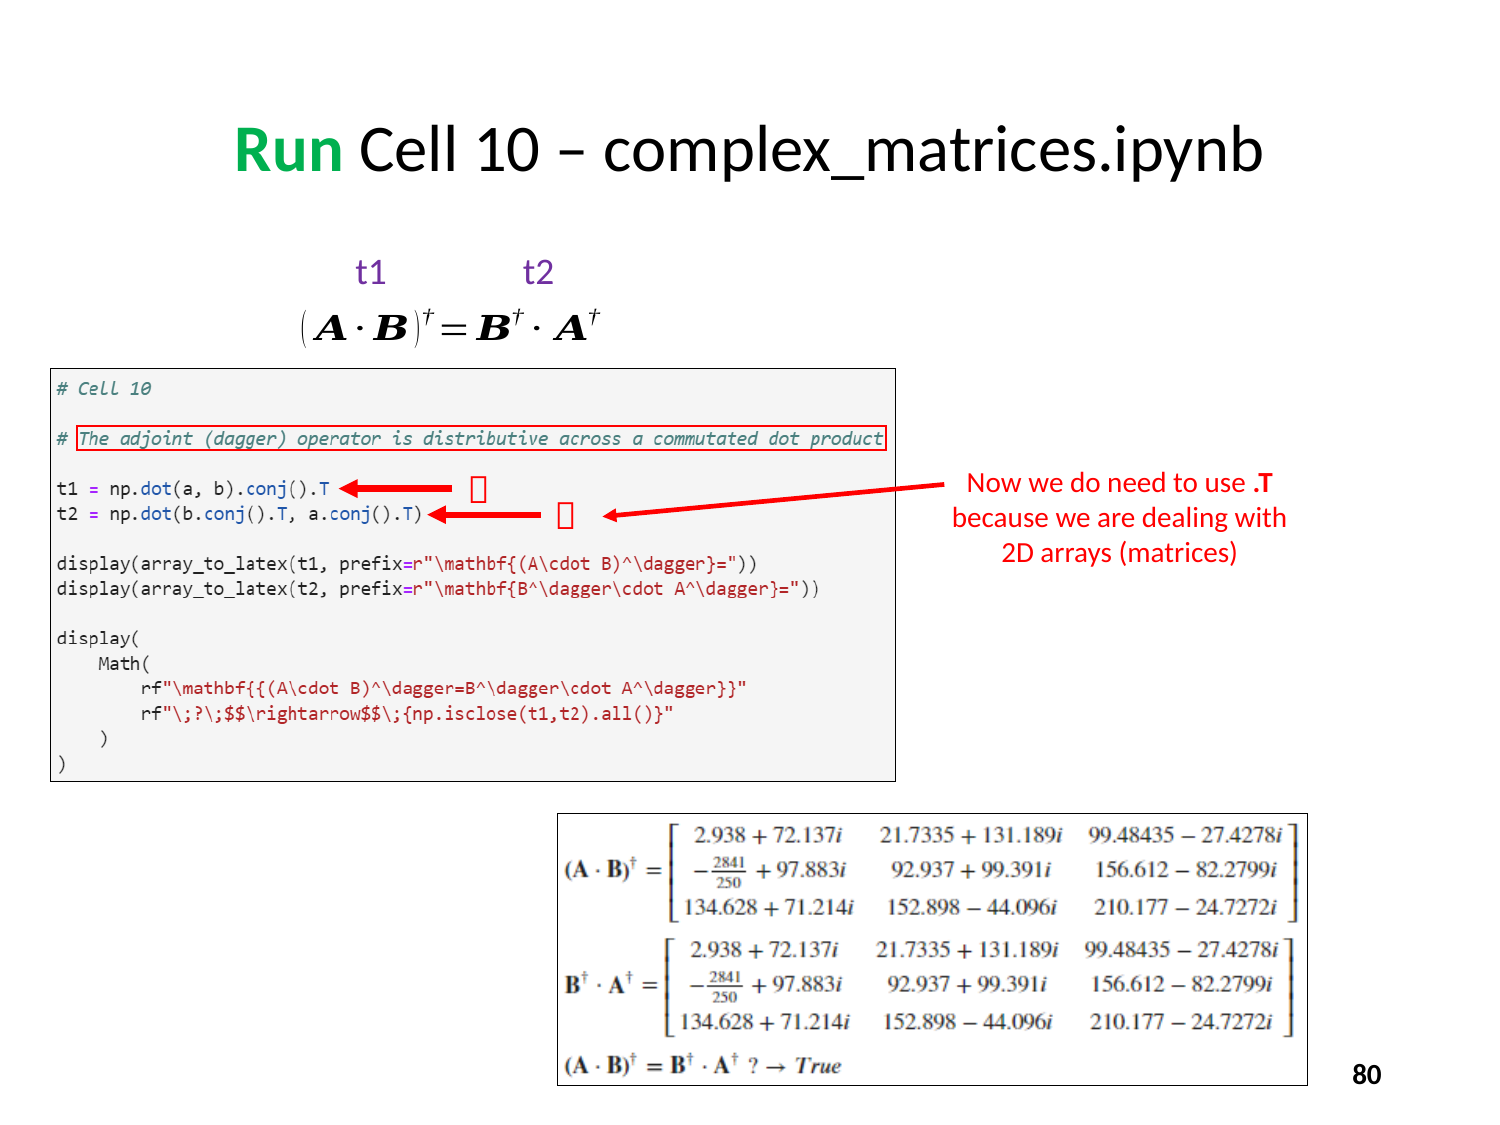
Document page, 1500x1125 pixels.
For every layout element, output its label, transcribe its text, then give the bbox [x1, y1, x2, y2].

slide_number 80 [1059, 1042, 1397, 1103]
text_box t1 [336, 239, 406, 299]
title Run Cell 10 – complex_matrices.ipynb [103, 59, 1397, 241]
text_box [602, 484, 945, 517]
text_box Now we do need to use .T because we are dealing with 2D arrays (matrices) [920, 455, 1320, 576]
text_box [338, 458, 516, 519]
picture [557, 813, 1308, 1086]
text_box t2 [504, 239, 573, 299]
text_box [427, 484, 603, 545]
picture [50, 368, 896, 782]
